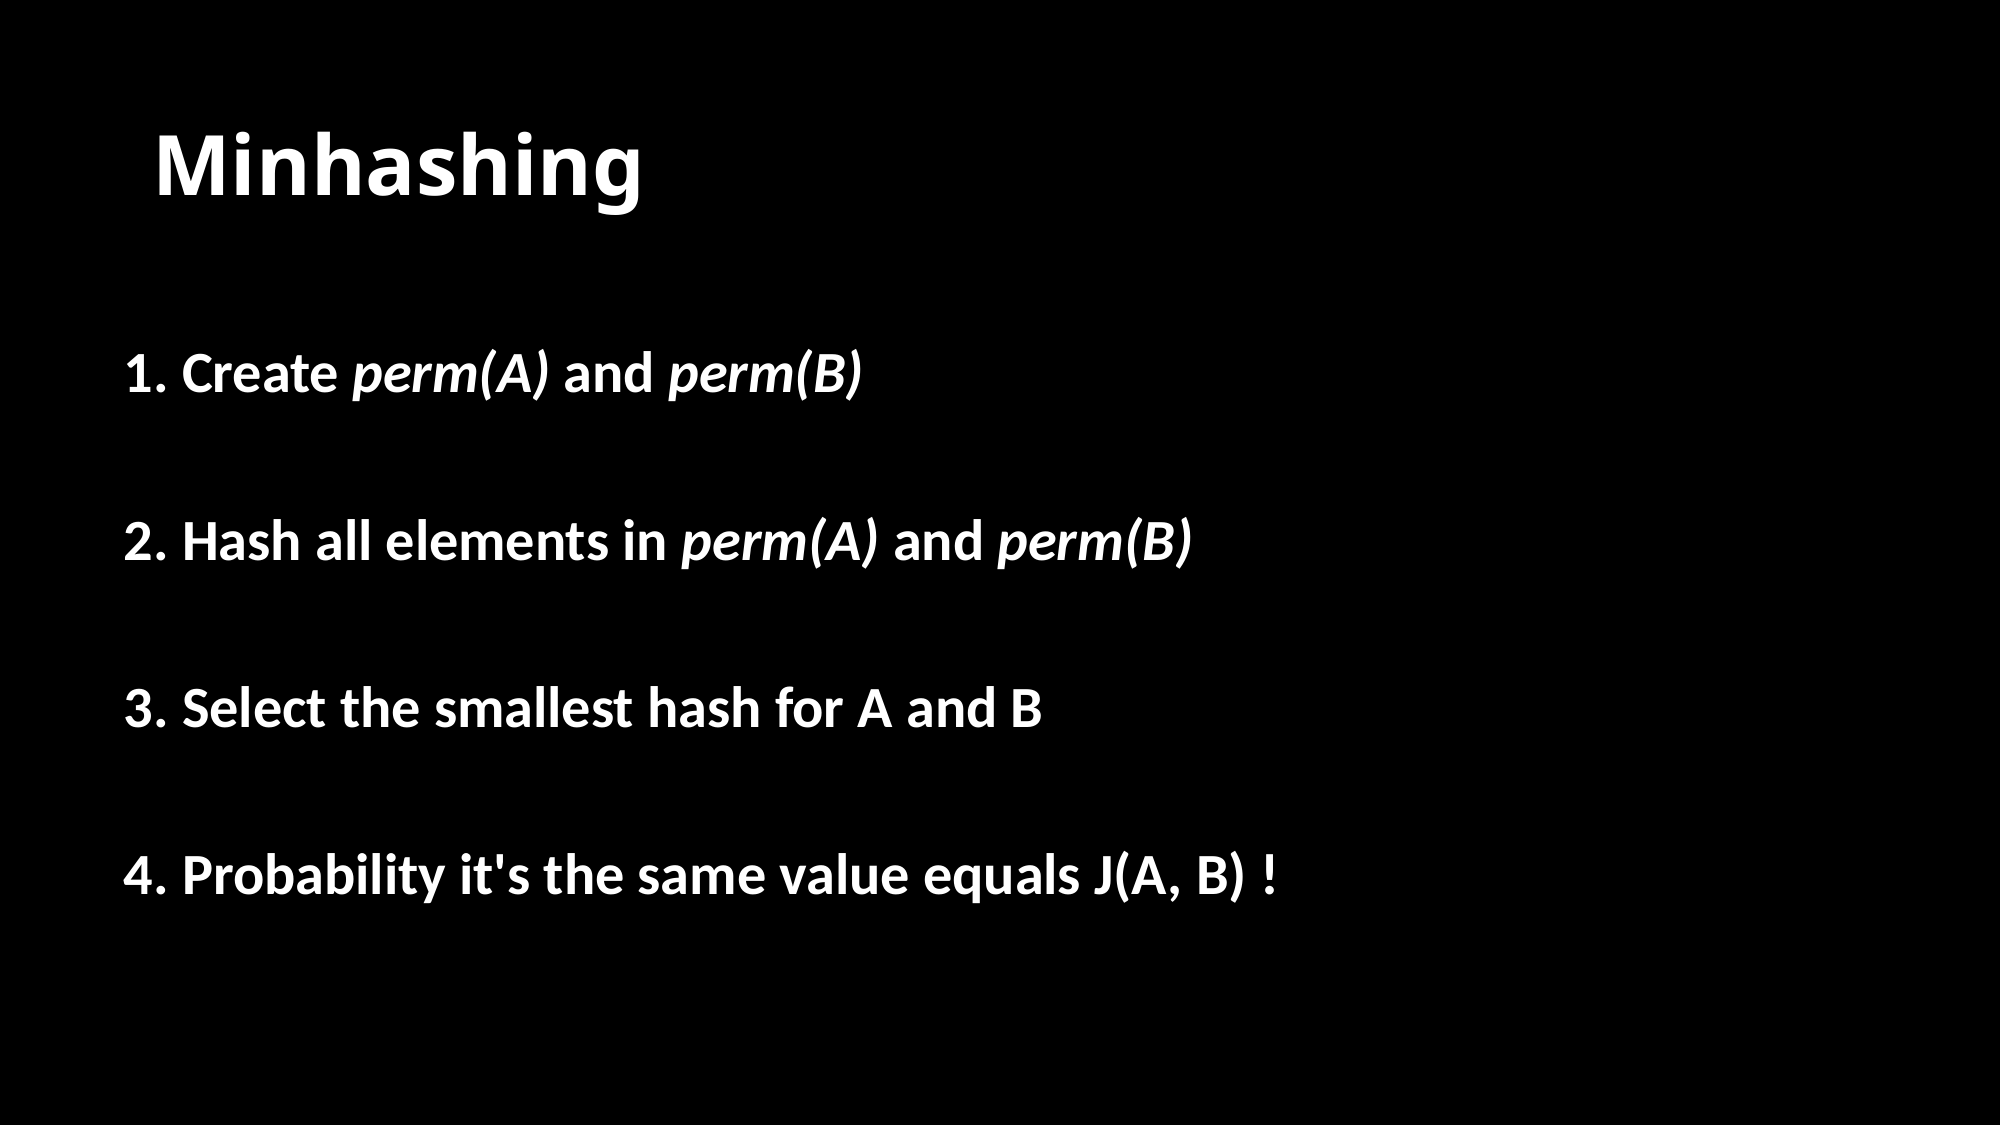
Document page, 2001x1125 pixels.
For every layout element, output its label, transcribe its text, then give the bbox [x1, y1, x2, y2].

text_box 1. Create perm(A) and perm(B) 2. Hash all elements in perm(A) and perm(B) 3. Select the smallest hash for A and B 4. Probability it's the same value equals J(A, B) ! [109, 335, 1834, 1049]
title Minhashing [137, 59, 1863, 278]
